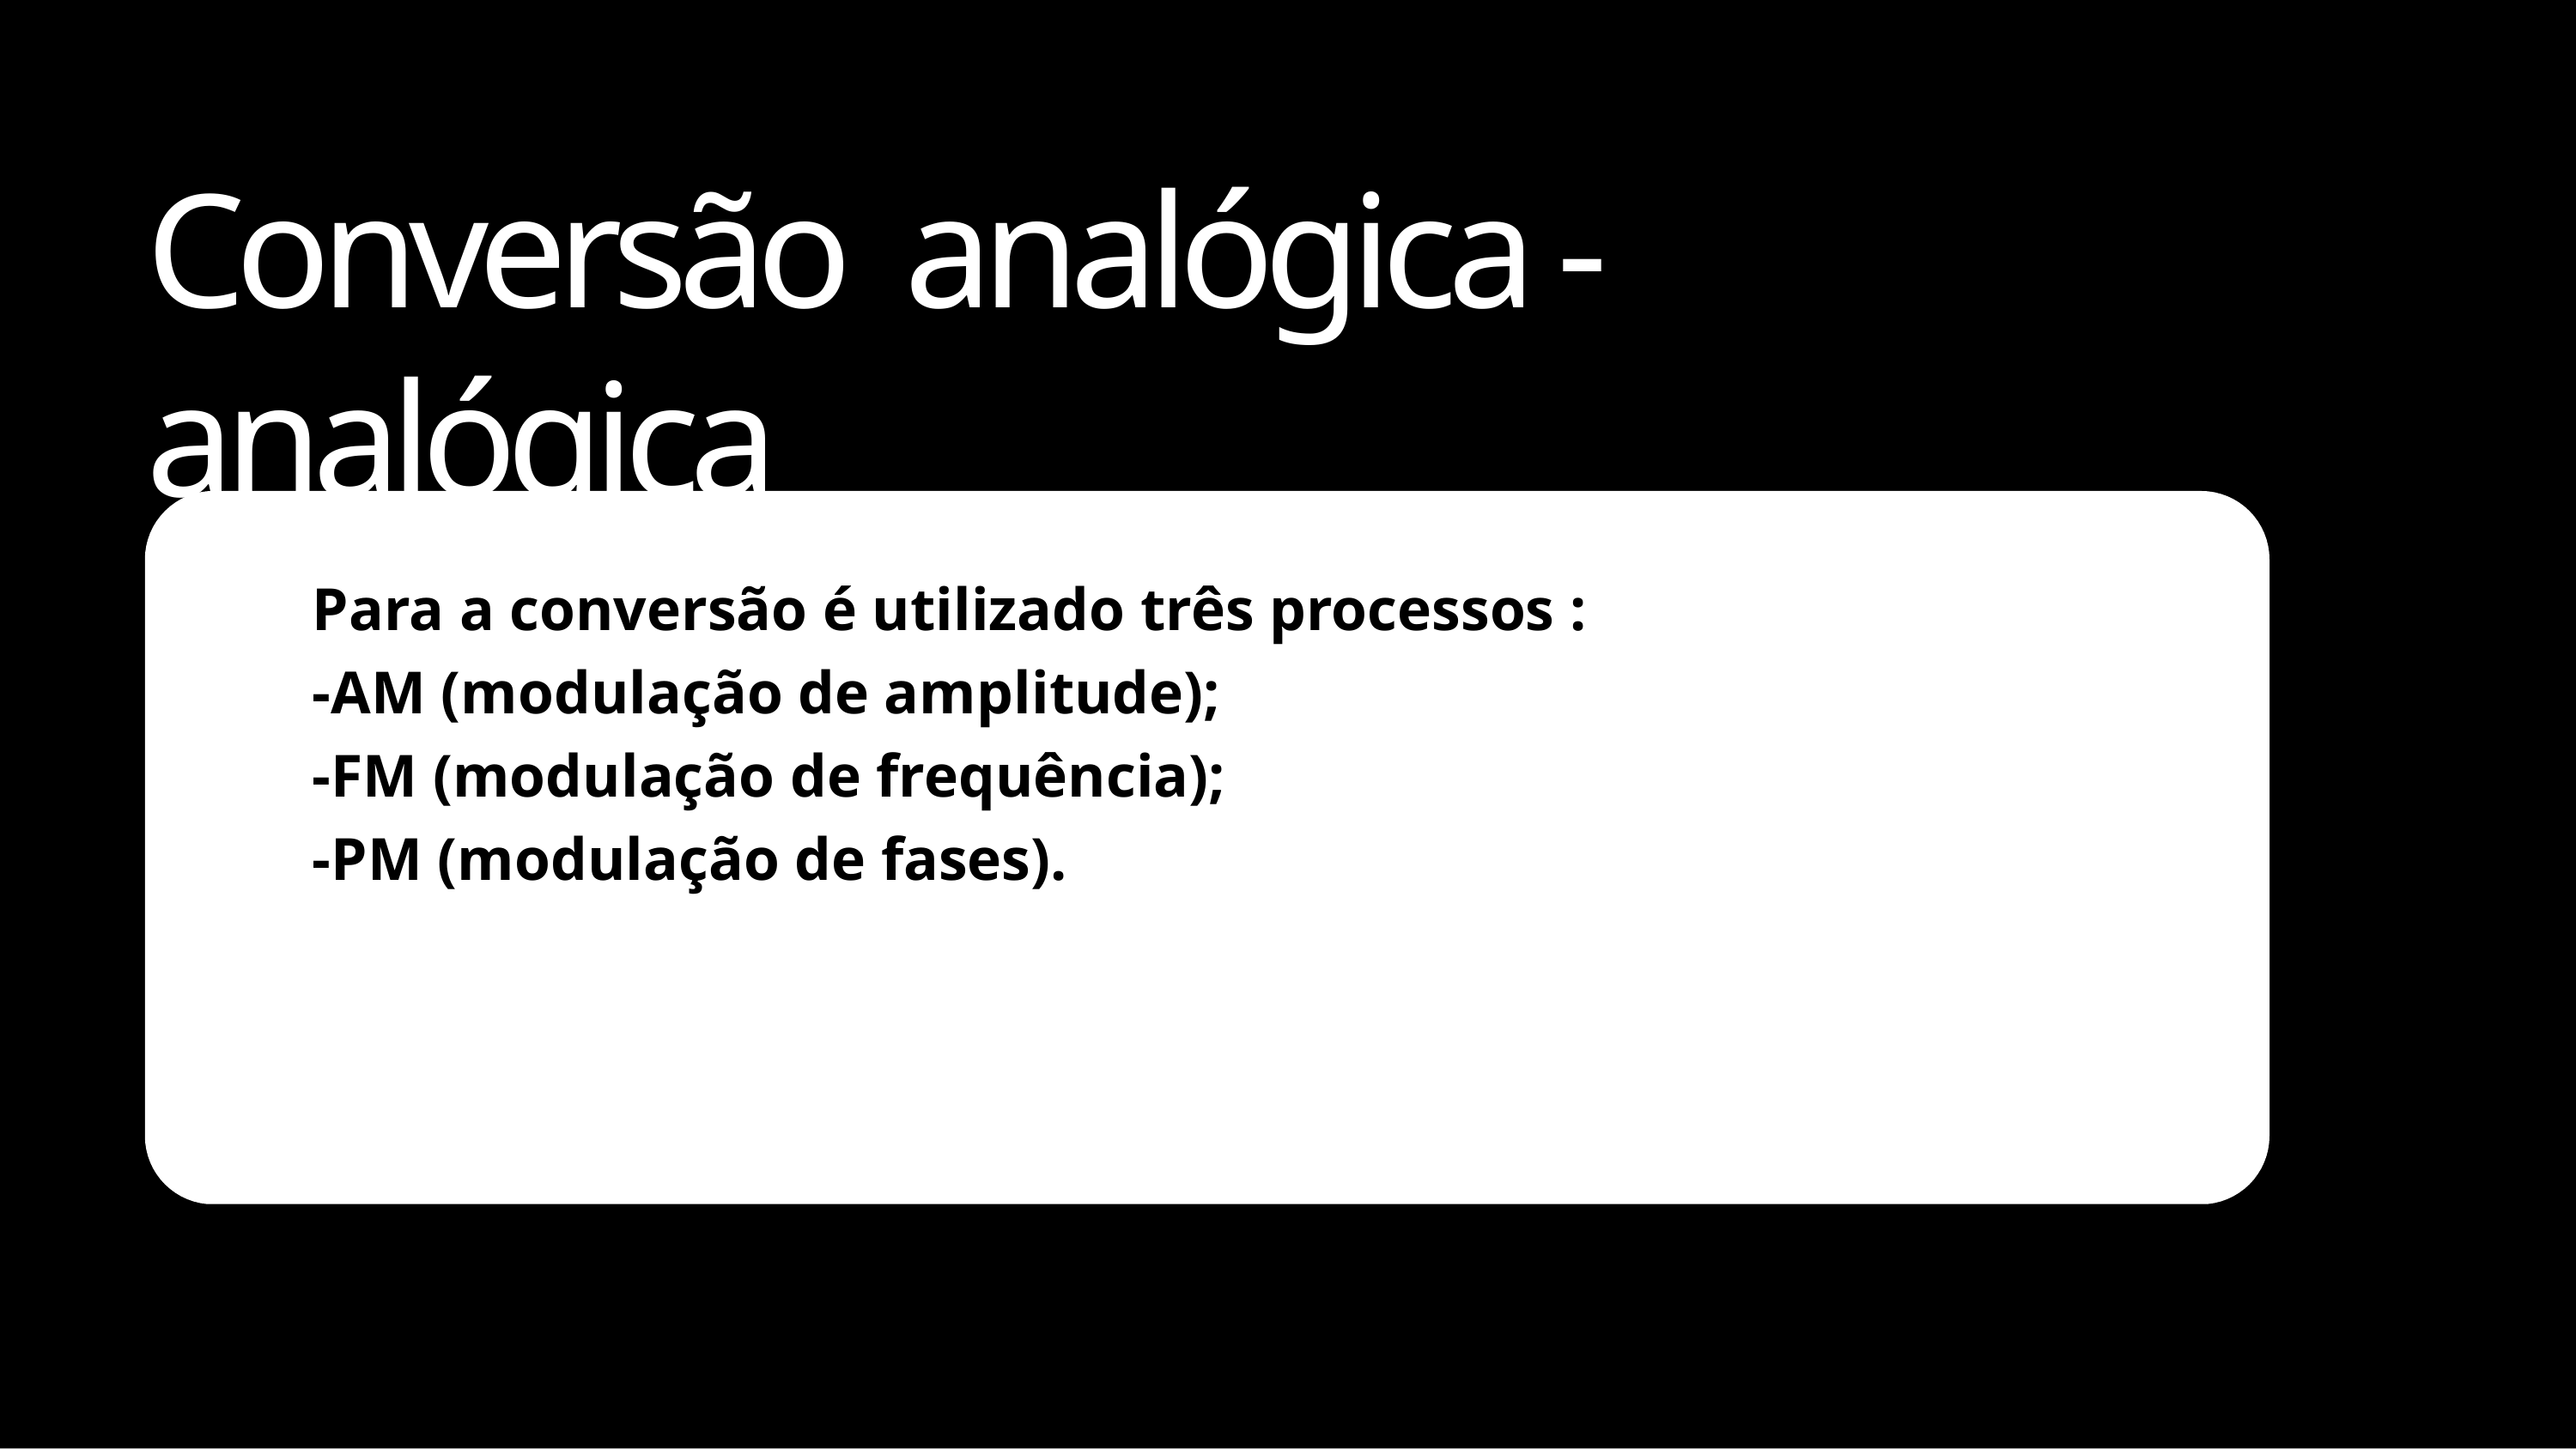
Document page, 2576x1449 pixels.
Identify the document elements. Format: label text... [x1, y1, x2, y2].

text_box Para a conversão é utilizado três processos : -AM (modulação de amplitude); -FM (modulação de frequência); -PM (modulação de fases). [310, 559, 2104, 893]
text_box [144, 490, 2270, 1204]
title Conversão analógica - analógica [144, 148, 1836, 529]
